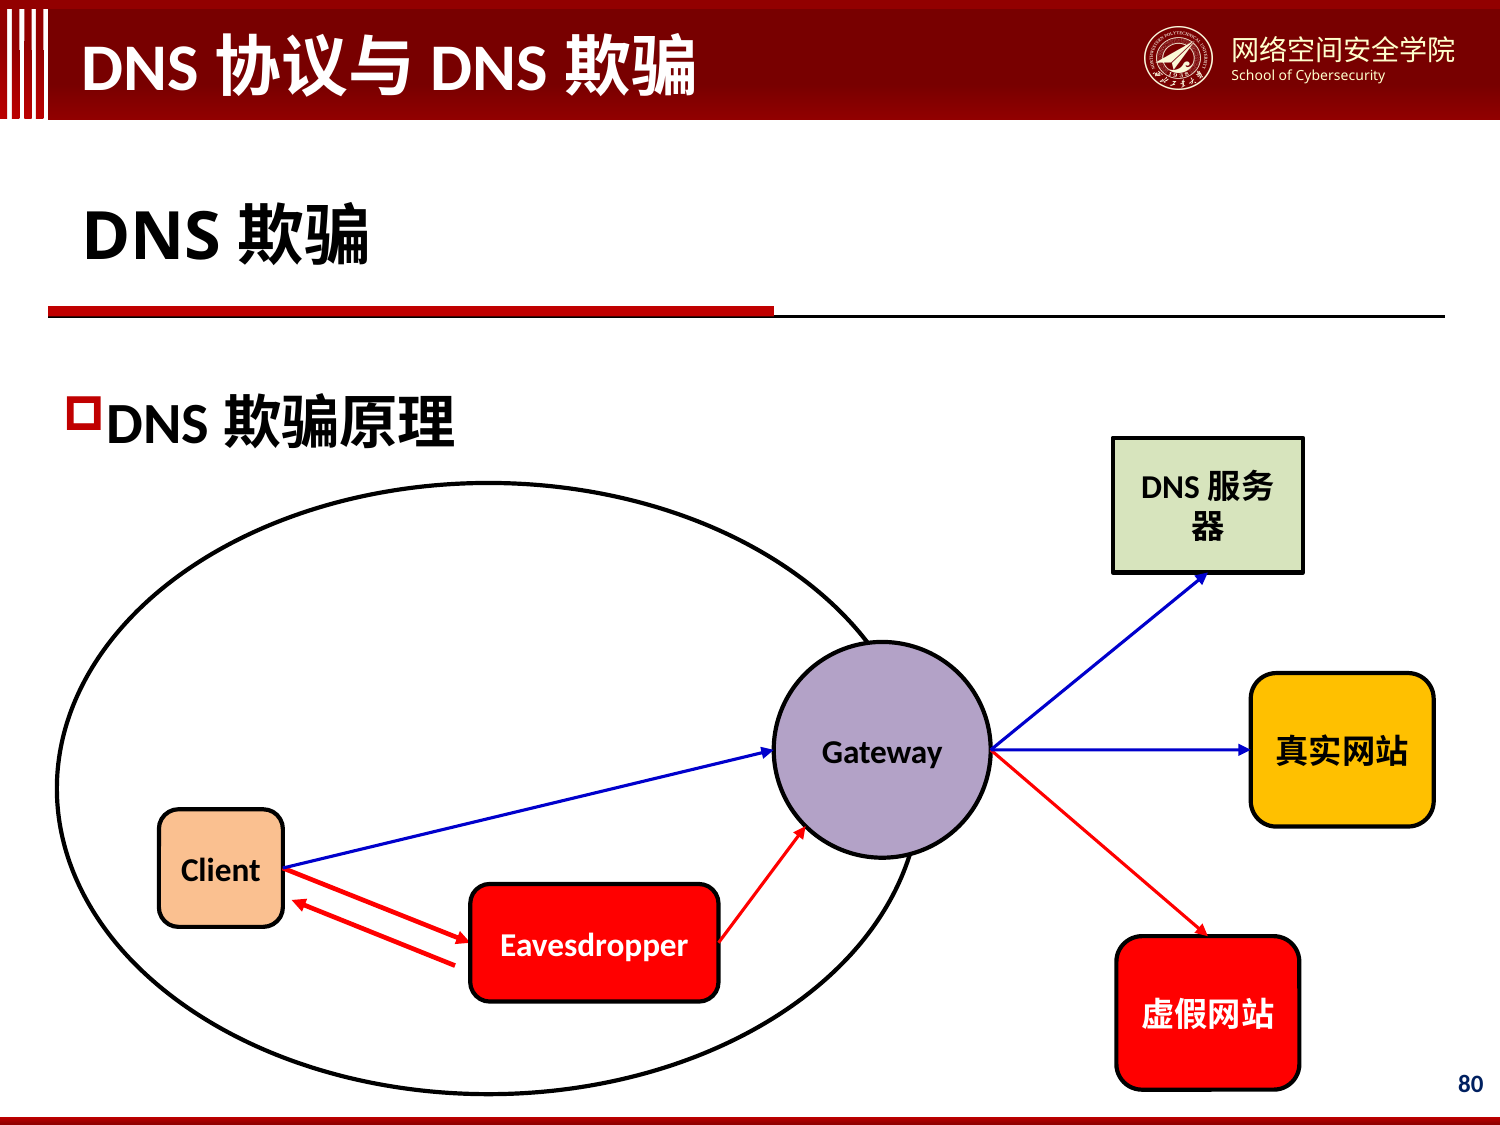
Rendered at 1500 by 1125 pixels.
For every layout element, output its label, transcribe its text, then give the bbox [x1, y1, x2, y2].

text_box DNS服务器 [1111, 436, 1305, 575]
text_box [990, 572, 1209, 749]
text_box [291, 899, 456, 966]
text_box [282, 876, 471, 943]
text_box 虚假网站 [1114, 934, 1302, 1092]
text_box Eavesdropper [468, 881, 721, 1004]
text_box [990, 758, 1209, 937]
list DNS欺骗原理 [48, 363, 1446, 475]
title DNS协议与DNS欺骗 [66, 7, 1082, 119]
text_box Gateway [771, 639, 985, 860]
subtitle DNS欺骗 [66, 184, 1446, 297]
text_box [54, 480, 912, 1097]
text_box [282, 749, 775, 869]
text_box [718, 825, 806, 943]
picture [1144, 26, 1213, 90]
text_box 真实网站 [1248, 670, 1436, 829]
